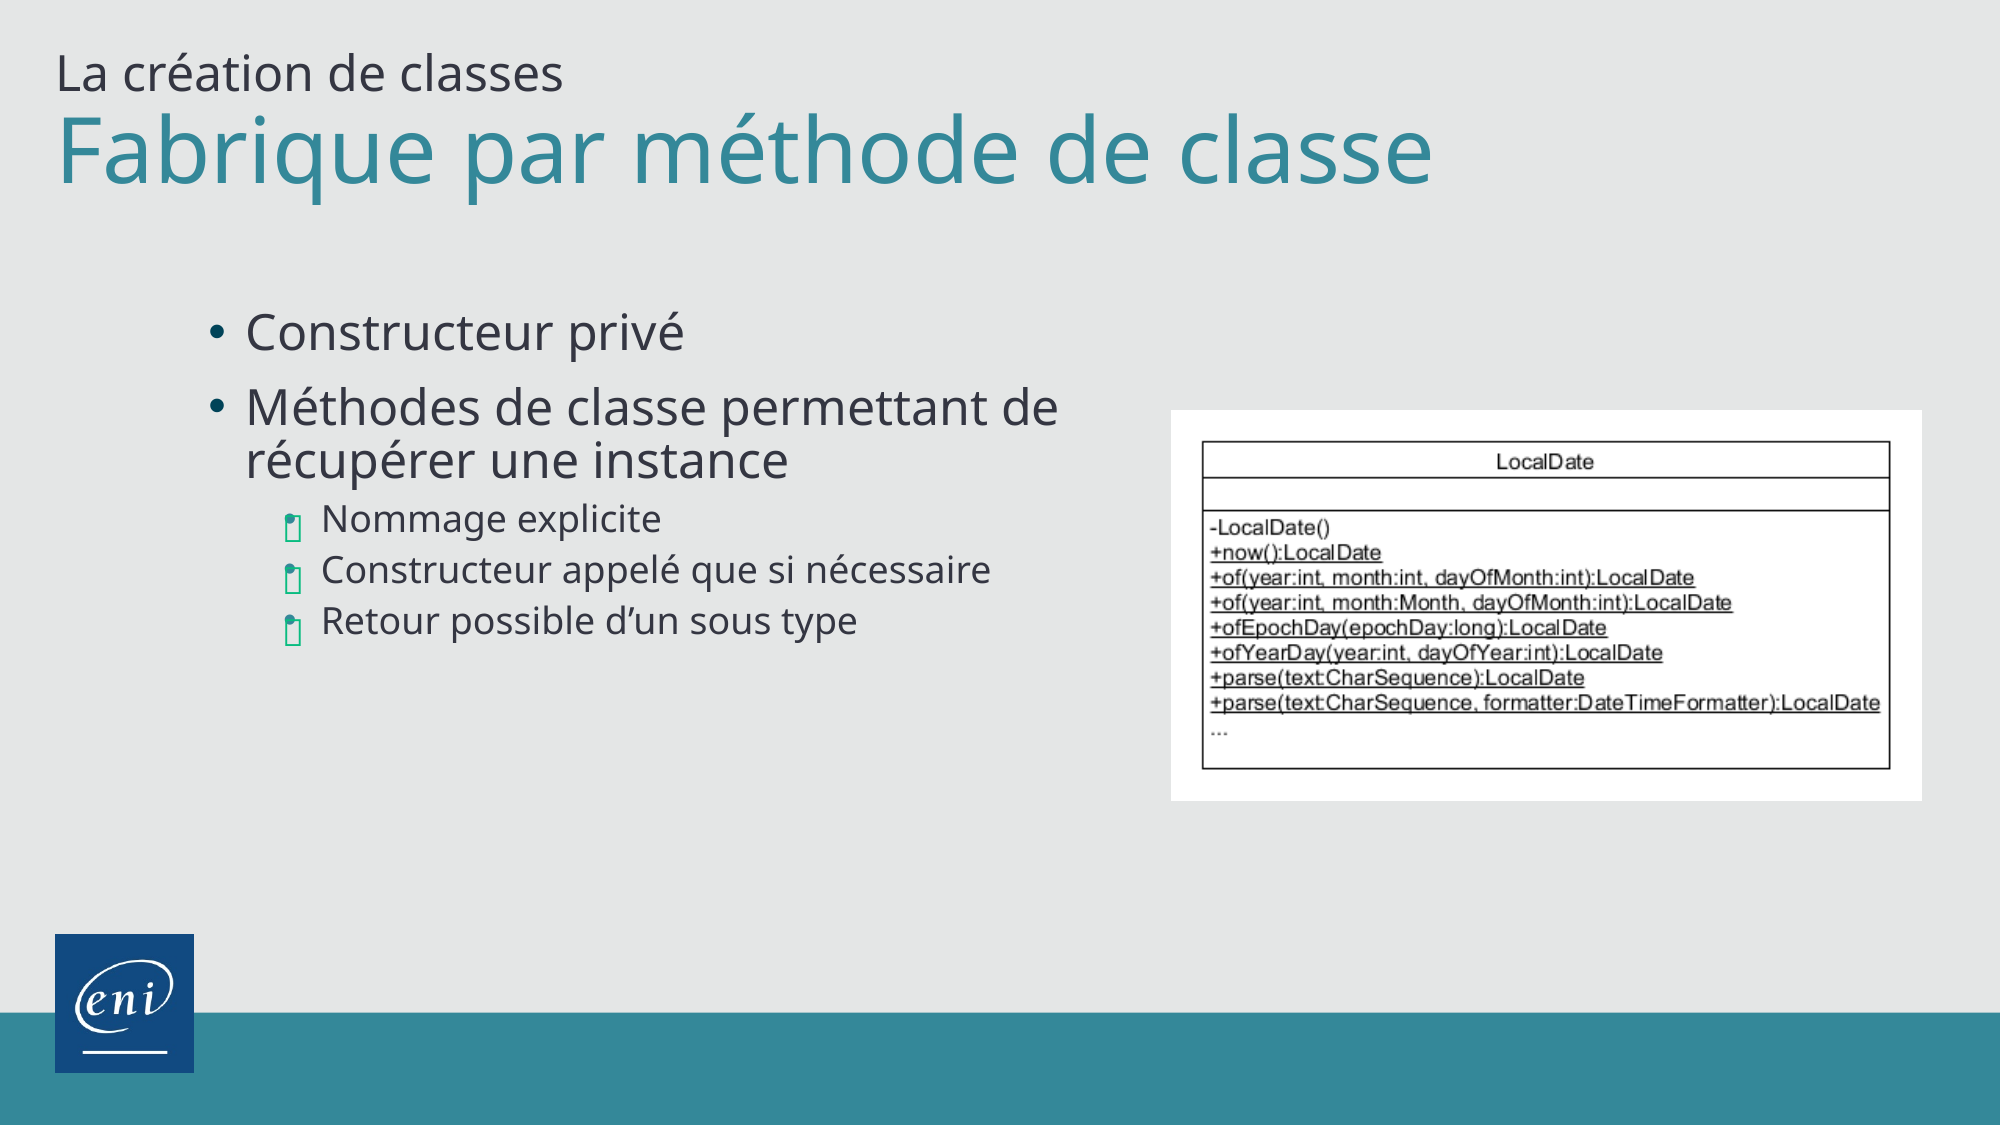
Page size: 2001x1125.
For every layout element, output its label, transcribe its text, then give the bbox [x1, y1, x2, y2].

text_box  [266, 498, 320, 549]
text_box  [266, 601, 320, 661]
list Constructeur privé Méthodes de classe permettant de récupérer une instance Nommage explicite Constructeur appelé que si nécessaire Retour possible d’un sous type [193, 299, 1142, 912]
title Fabrique par méthode de classe [55, 104, 1952, 303]
text_box  [266, 549, 320, 601]
picture [55, 934, 194, 1073]
list La création de classes [55, 31, 1952, 103]
picture [1171, 410, 1922, 801]
